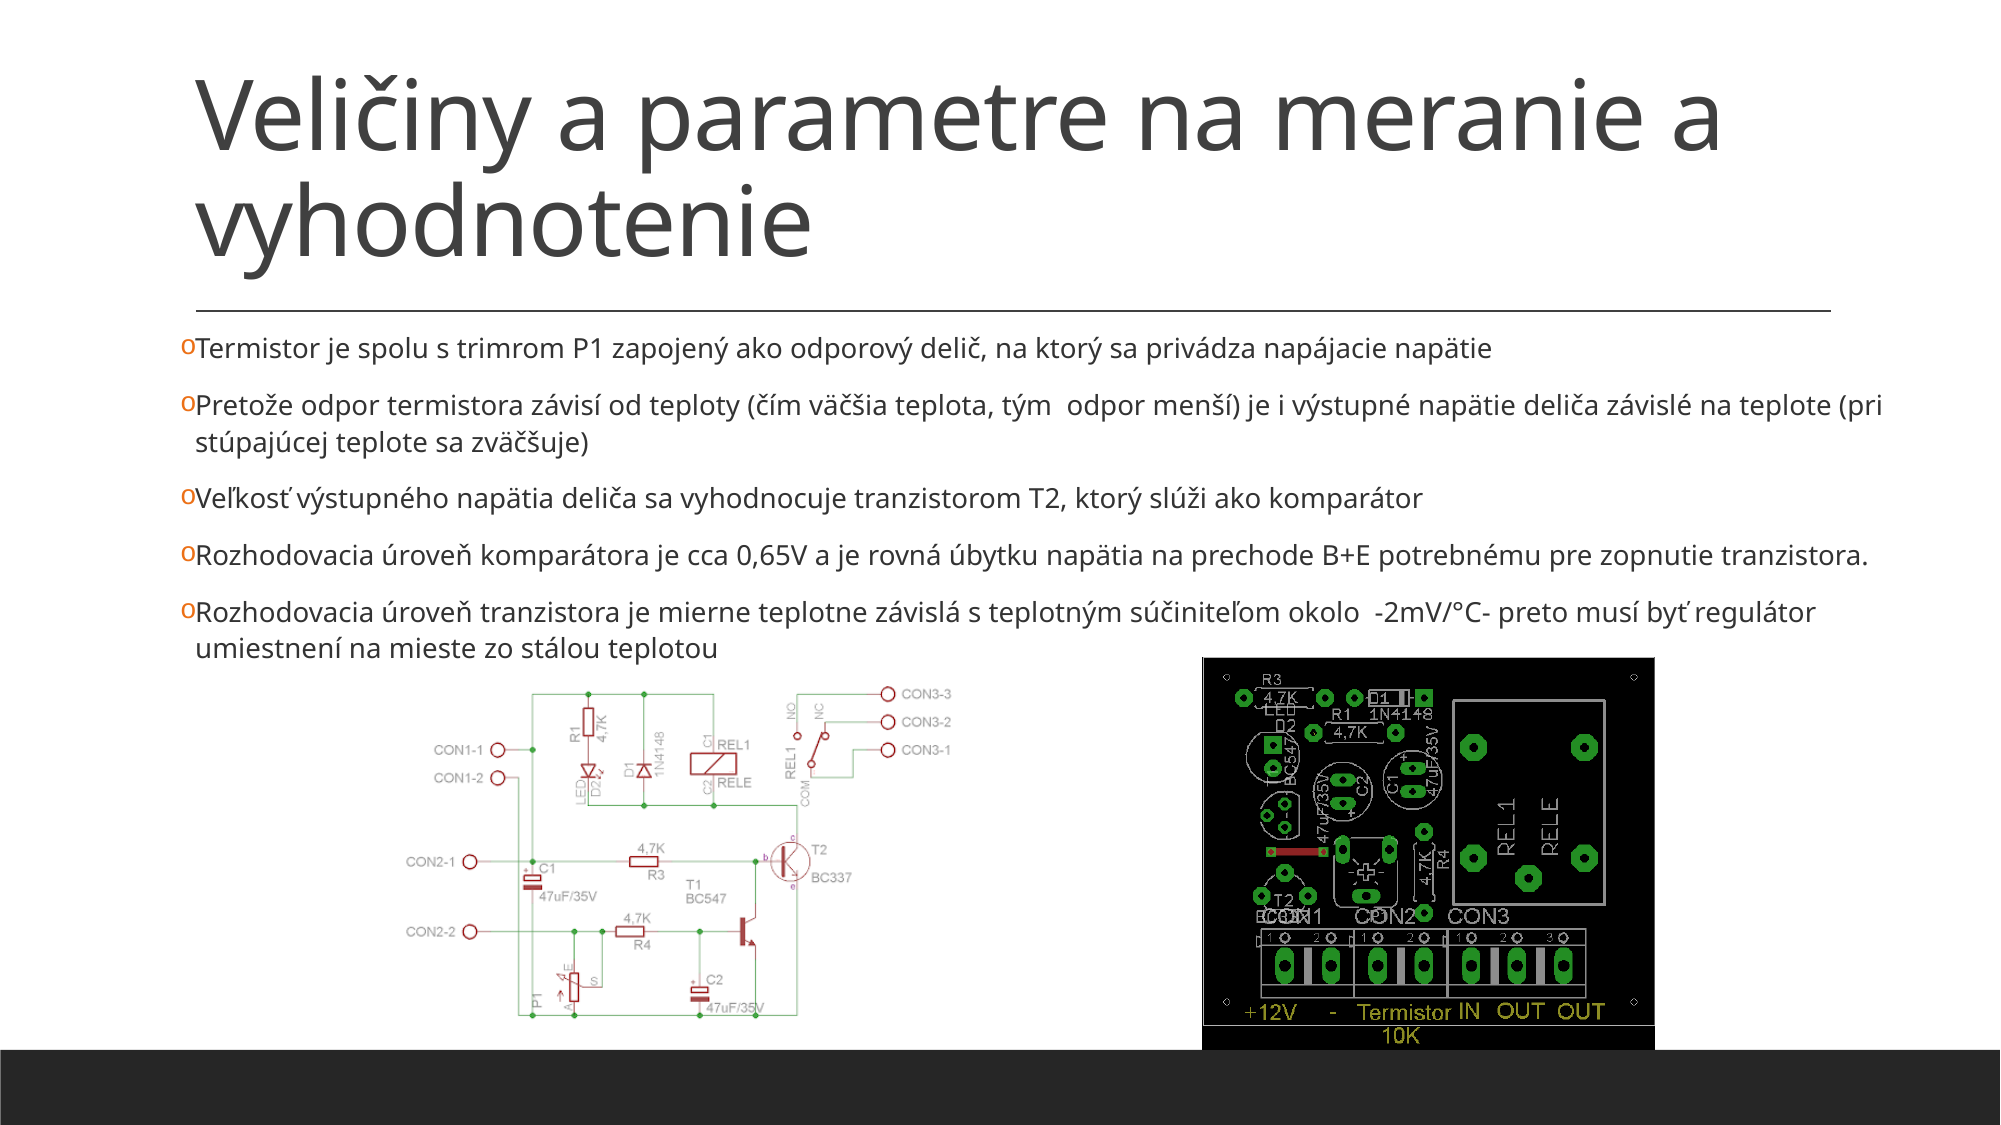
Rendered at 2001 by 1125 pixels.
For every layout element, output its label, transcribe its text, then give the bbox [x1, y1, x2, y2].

picture [400, 669, 958, 1040]
list Termistor je spolu s trimrom P1 zapojený ako odporový delič, na ktorý sa privádza napájacie napätie Pretože odpor termistora závisí od teploty (čím väčšia teplota, tým odpor menší) je i výstupné napätie deliča závislé na teplote (pri stúpajúcej teplote sa zväčšuje) Veľkosť výstupného napätia deliča sa vyhodnocuje tranzistorom T2, ktorý slúži ako komparátor Rozhodovacia úroveň komparátora je cca 0,65V a je rovná úbytku napätia na prechode B+E potrebnému pre zopnutie tranzistora. Rozhodovacia úroveň tranzistora je mierne teplotne závislá s teplotným súčiniteľom okolo -2mV/°C- preto musí byť regulátor umiestnení na mieste zo stálou teplotou [180, 320, 1920, 678]
picture [1202, 656, 1655, 1051]
title Veličiny a parametre na meranie a vyhodnotenie [180, 47, 1830, 285]
